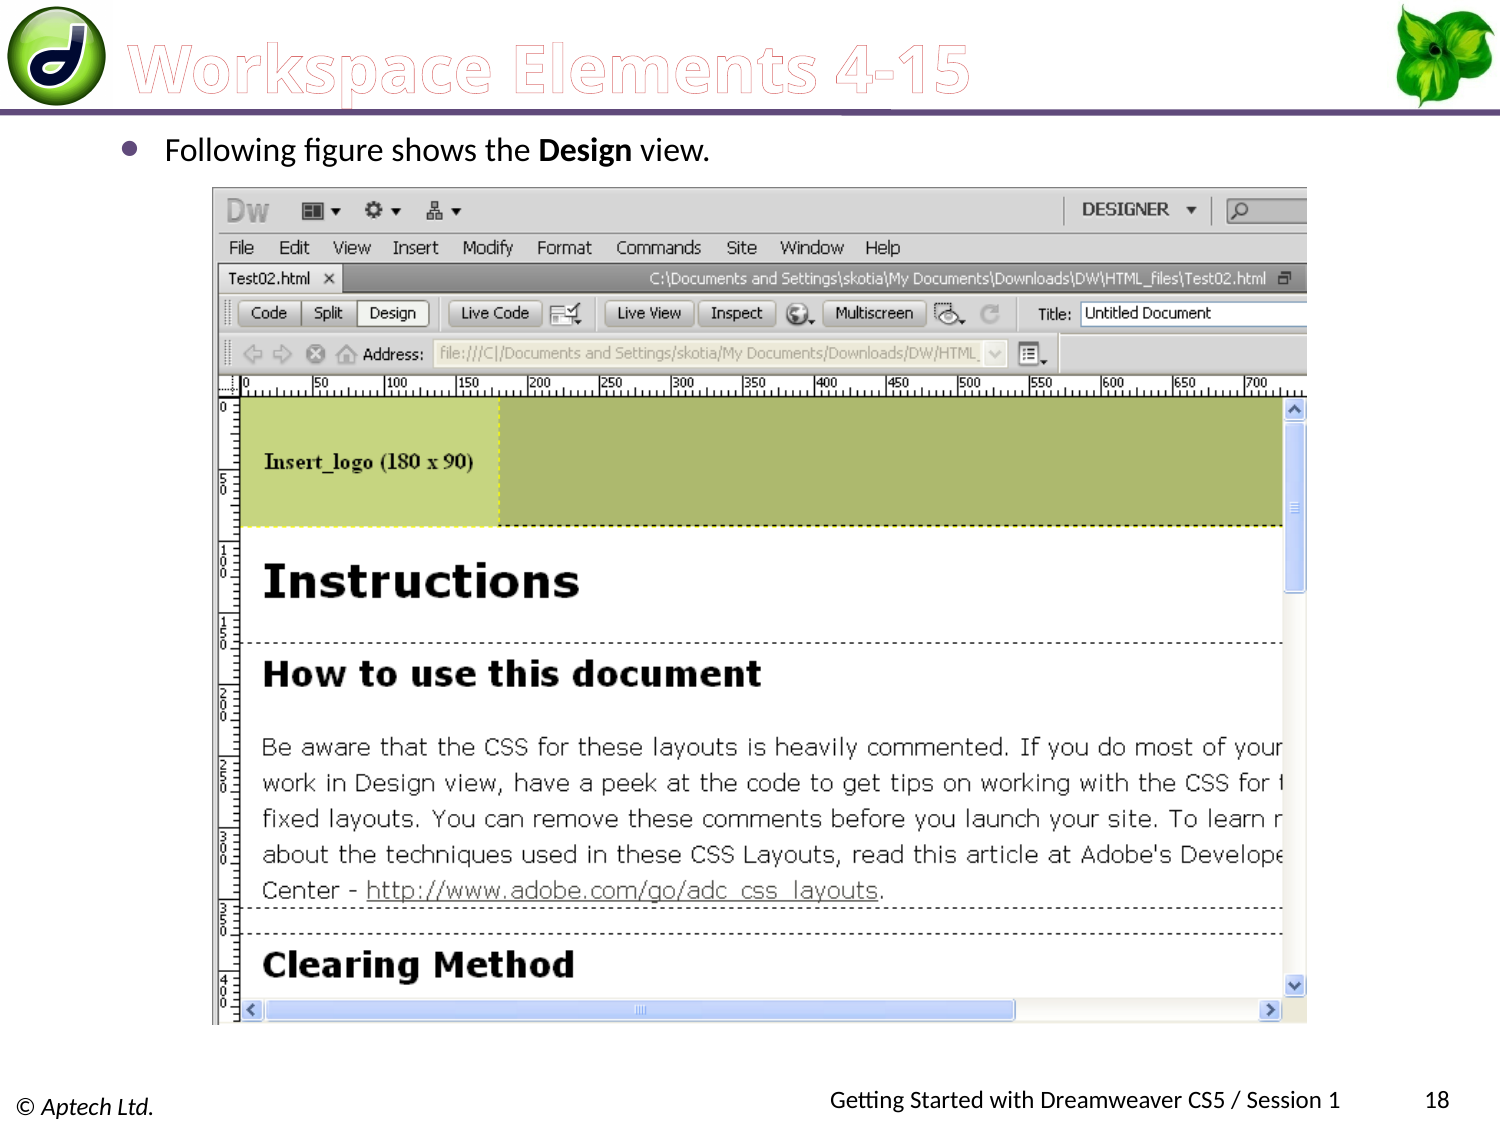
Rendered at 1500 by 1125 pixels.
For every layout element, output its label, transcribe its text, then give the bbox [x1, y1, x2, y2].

footer Getting Started with Dreamweaver CS5 / Session 1 [375, 1084, 1363, 1113]
picture [1387, 0, 1500, 109]
text_box Following figure shows the Design view. [75, 137, 1463, 200]
title Workspace Elements 4-15 [112, 32, 1363, 101]
picture [212, 187, 1307, 1026]
slide_number 18 [1363, 1084, 1465, 1113]
picture [0, 0, 113, 109]
